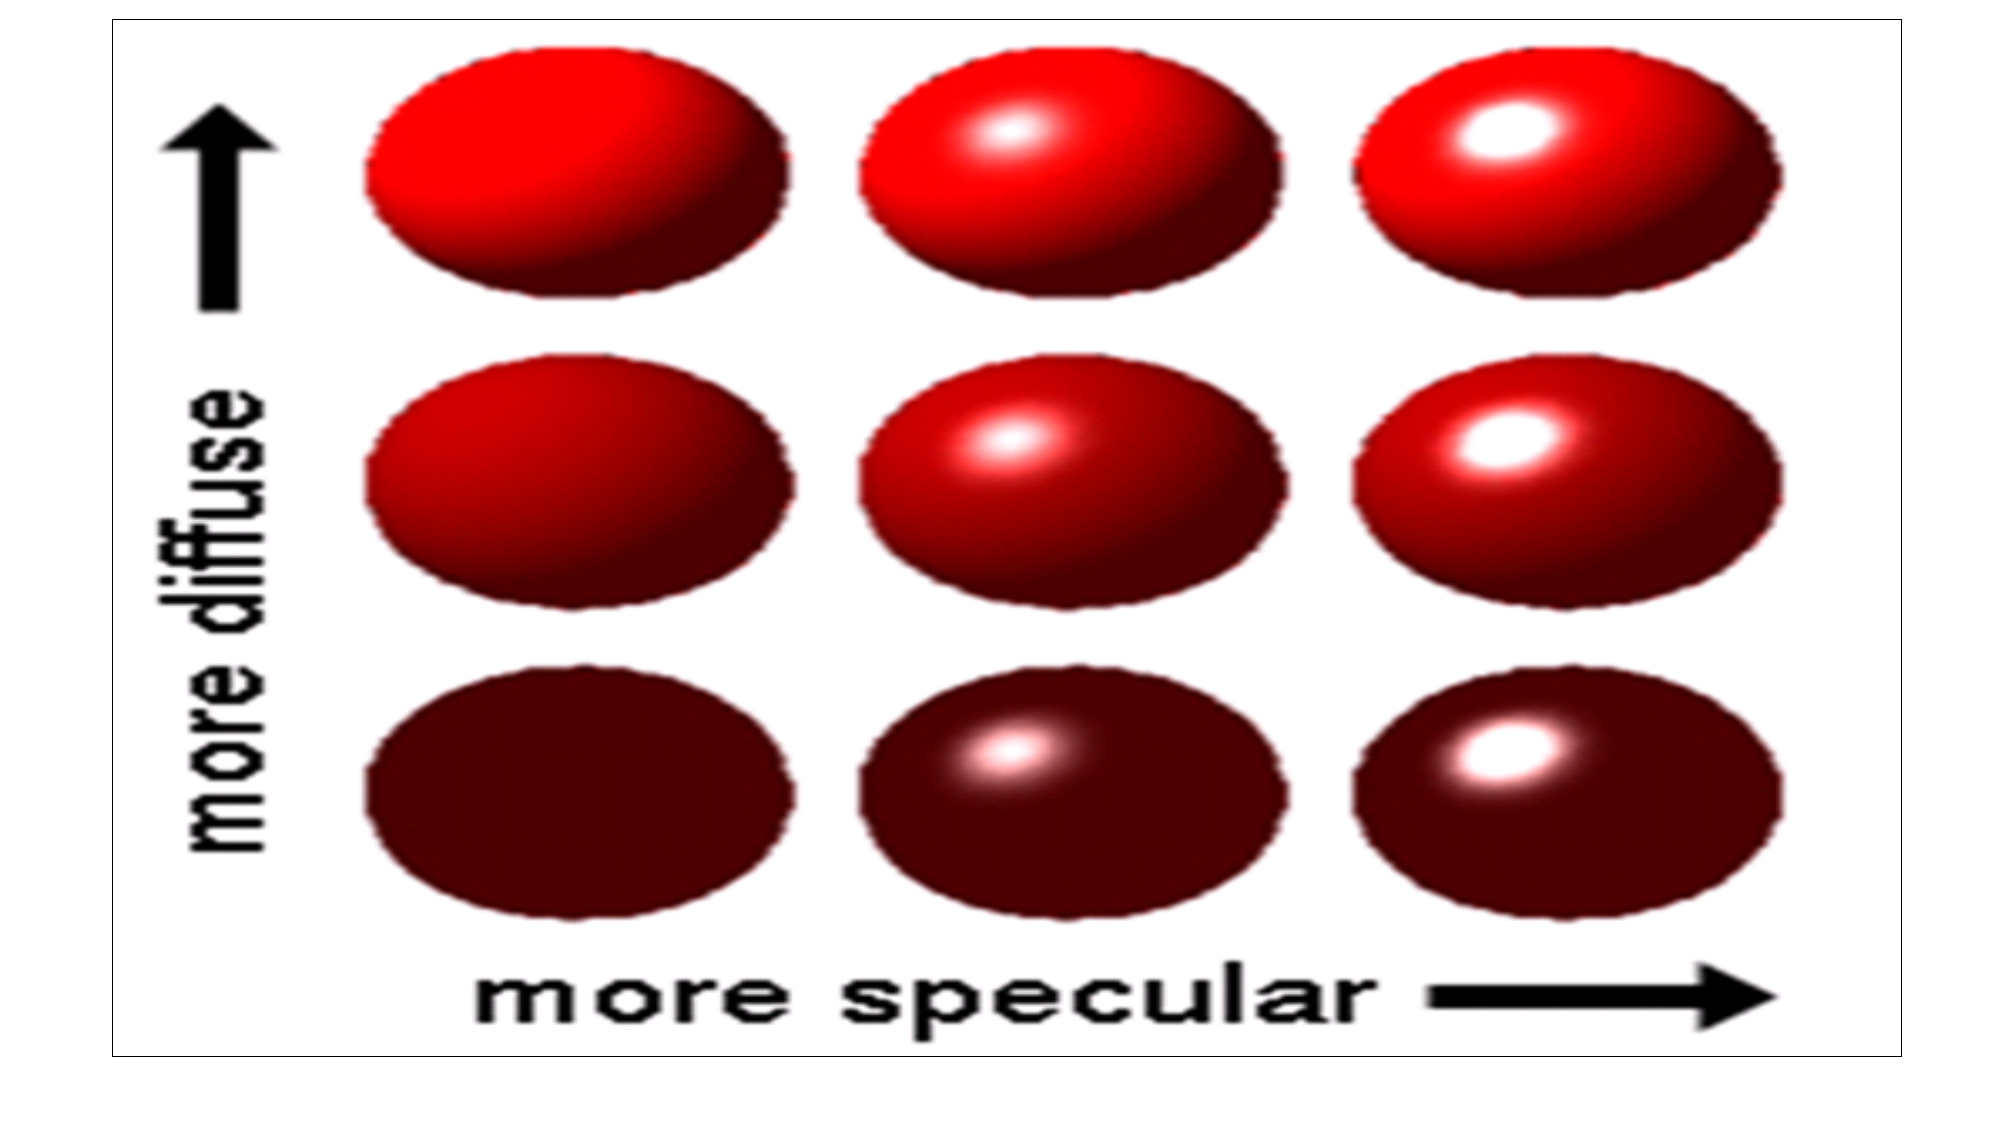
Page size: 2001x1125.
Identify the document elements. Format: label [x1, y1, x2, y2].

list [112, 19, 1902, 1057]
